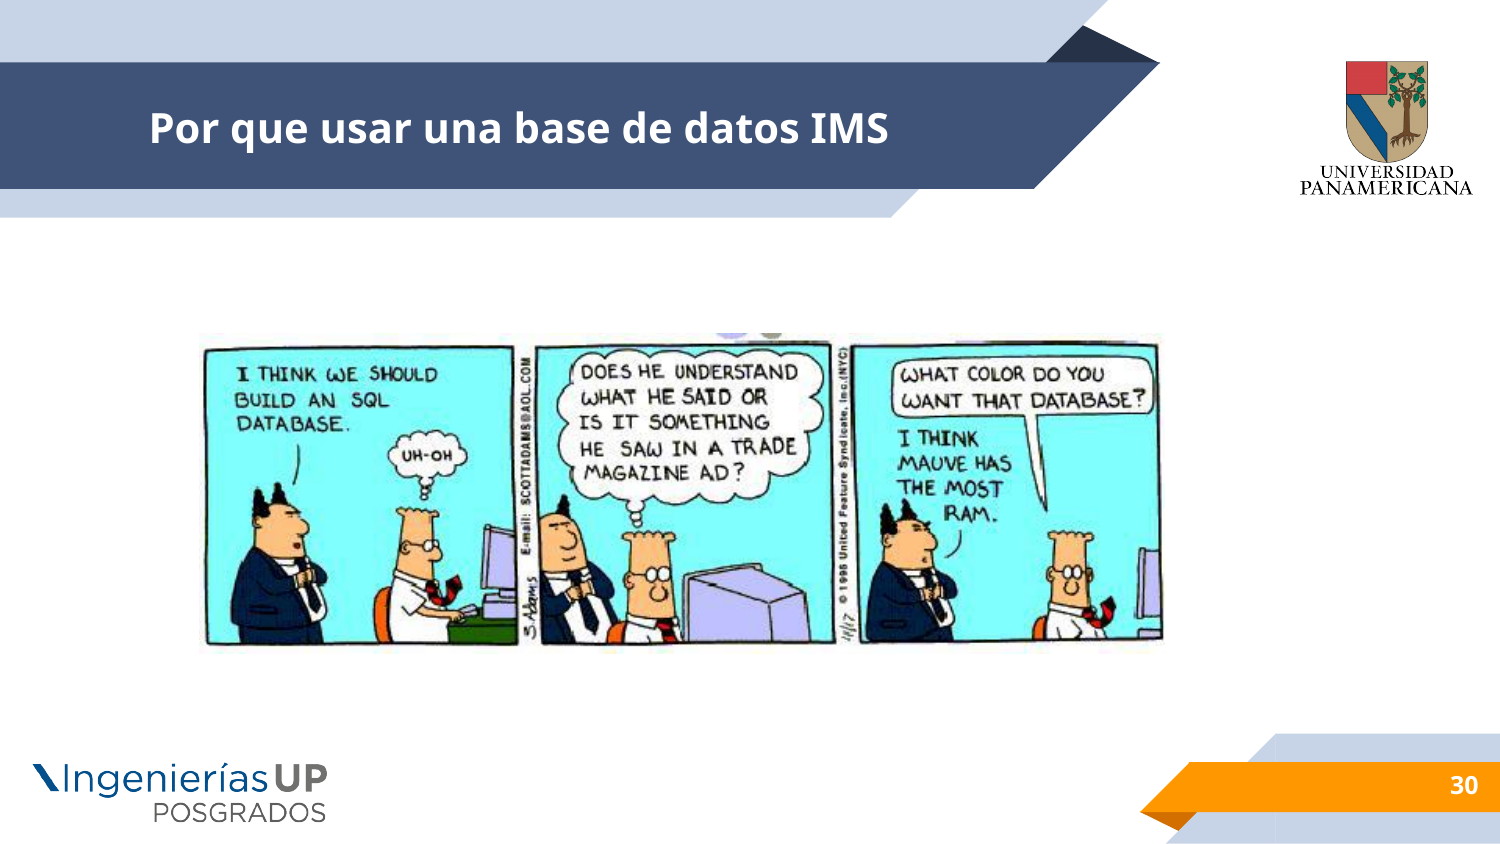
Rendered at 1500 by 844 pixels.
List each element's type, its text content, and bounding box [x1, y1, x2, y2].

picture [198, 333, 1165, 654]
picture [15, 737, 344, 844]
picture [1286, 44, 1490, 210]
slide_number 30 [1249, 760, 1494, 813]
title Por que usar una base de datos IMS [133, 64, 1035, 190]
